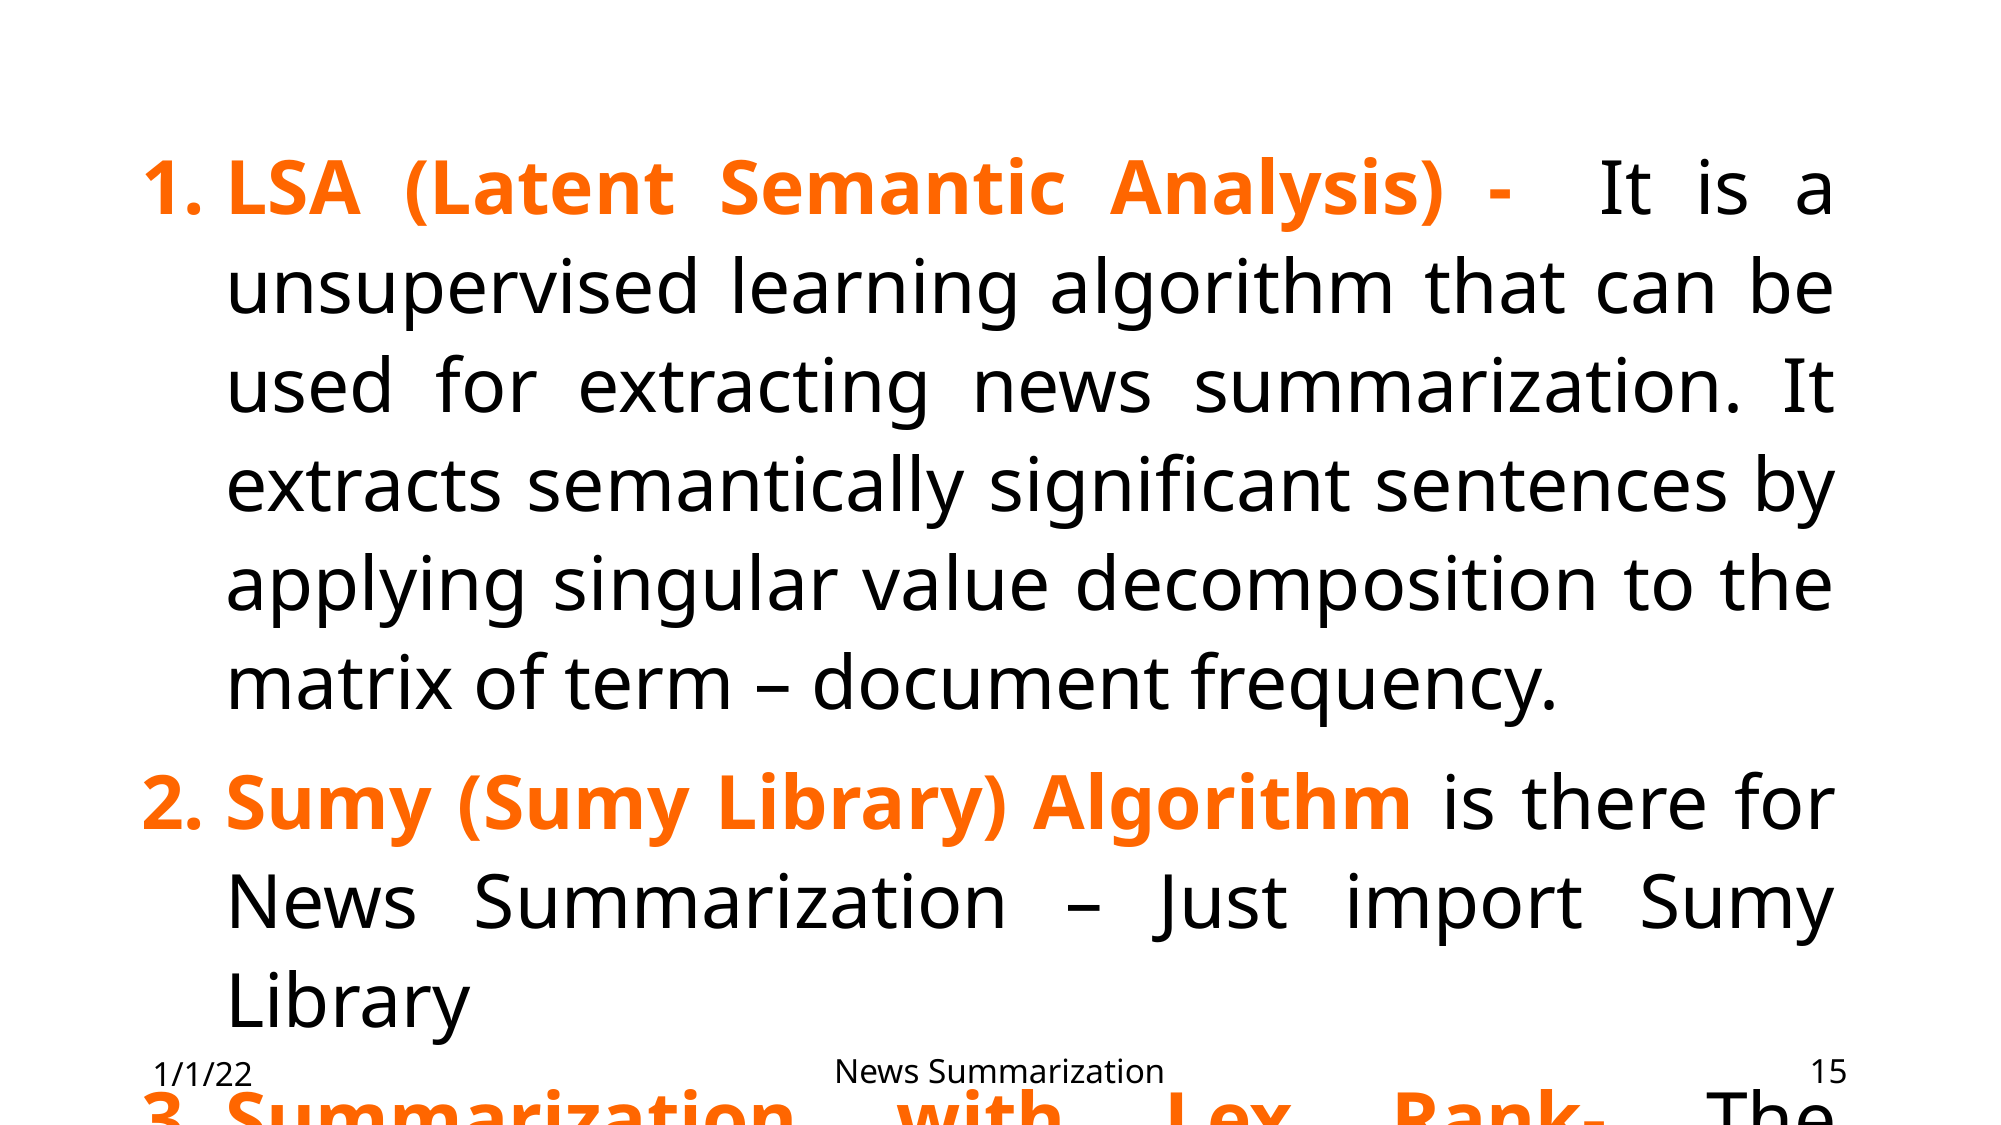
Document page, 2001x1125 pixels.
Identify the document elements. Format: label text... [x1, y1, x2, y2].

footer News Summarization [662, 1042, 1338, 1103]
text_box LSA (Latent Semantic Analysis) - It is a unsupervised learning algorithm that can be used for extracting news summarization. It extracts semantically significant sentences by applying singular value decomposition to the matrix of term – document frequency. Sumy (Sumy Library) Algorithm is there for News Summarization – Just import Sumy Library Summarization with Lex Rank- The approach of Lex Rank is that a particular sentence is recommended by other similar sentences and hence is ranked higher. [126, 123, 1852, 797]
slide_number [137, 1042, 588, 1103]
slide_number 15 [1412, 1042, 1863, 1103]
